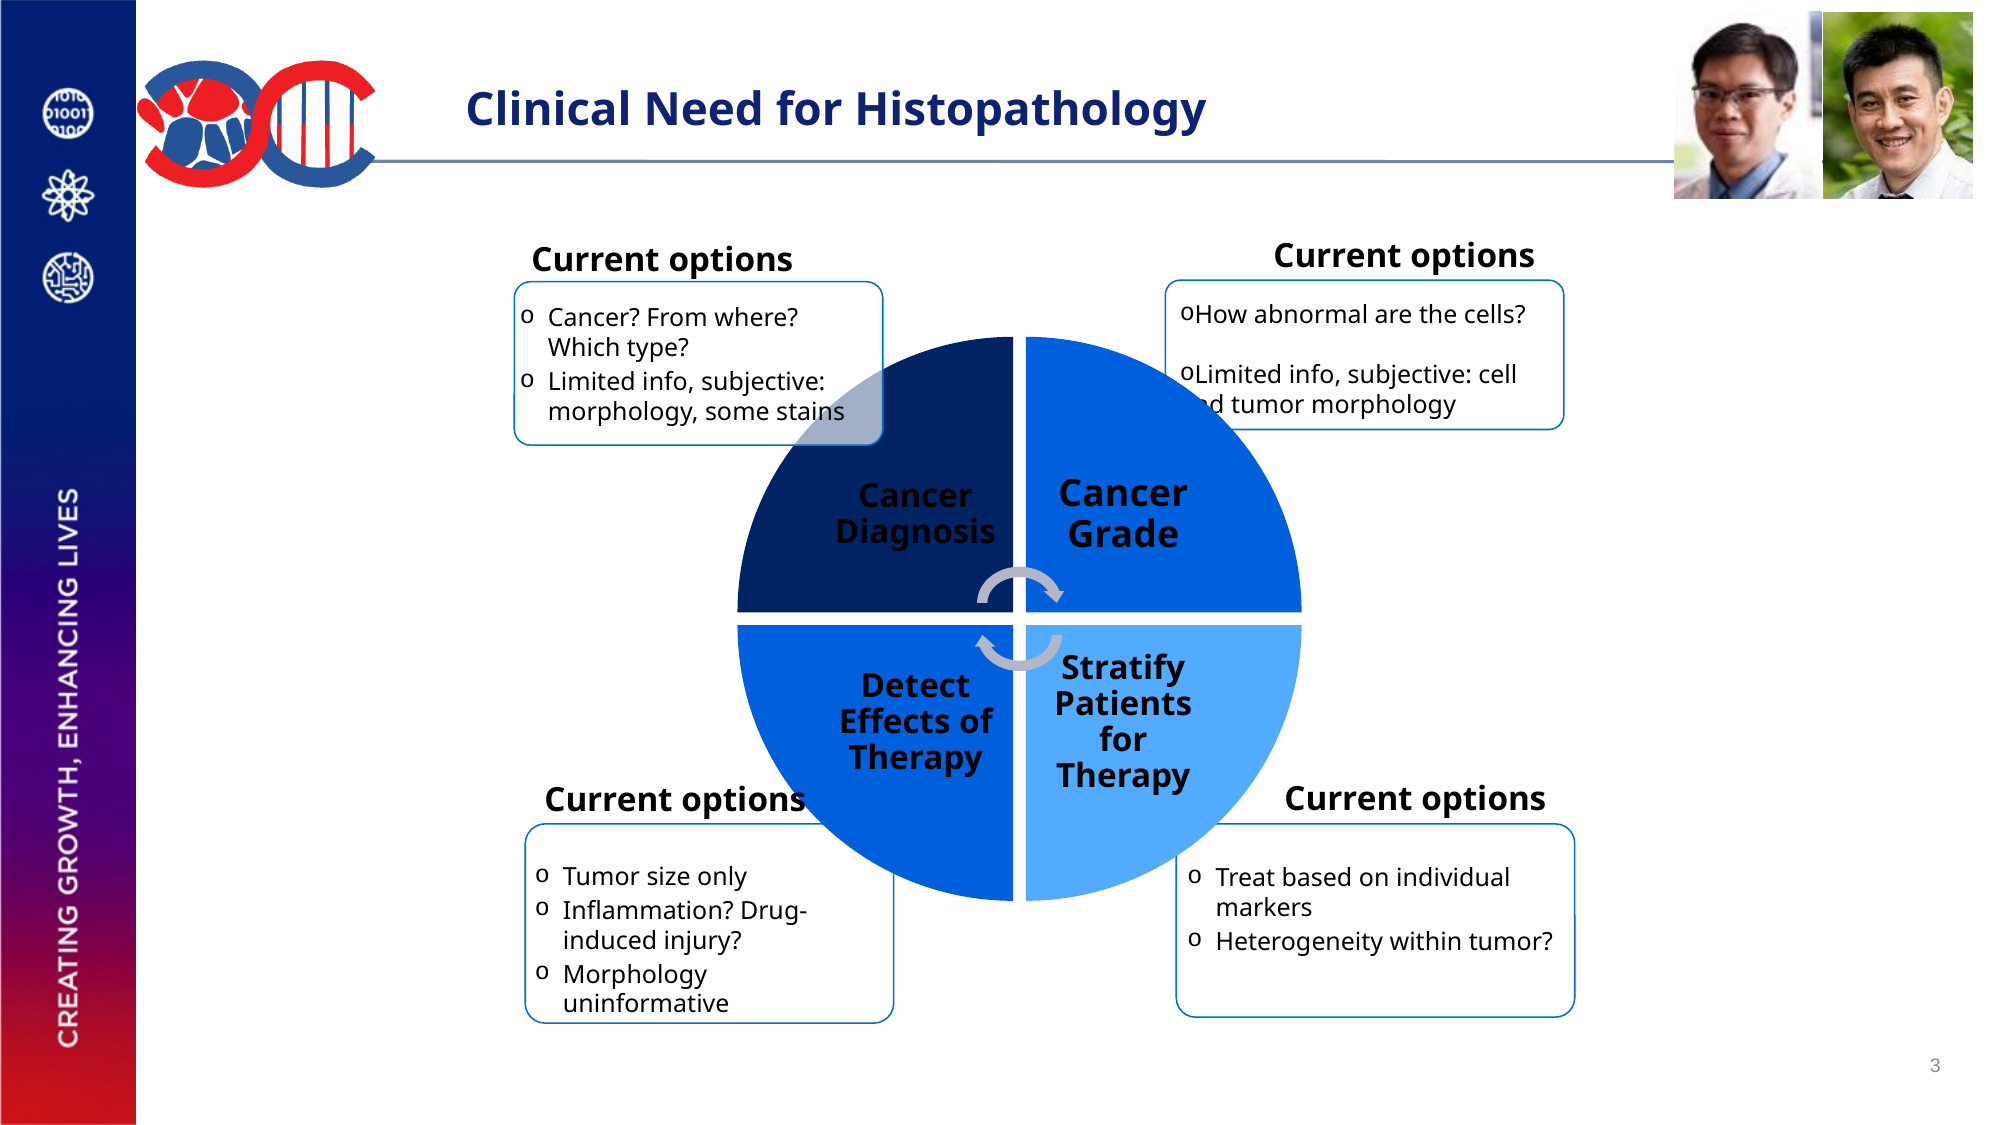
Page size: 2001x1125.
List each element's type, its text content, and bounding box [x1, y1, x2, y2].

text_box [1176, 988, 1575, 1018]
text_box [1165, 280, 1562, 335]
text_box Current options [1305, 769, 1562, 825]
text_box Current options [1258, 226, 1551, 282]
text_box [524, 823, 894, 1024]
text_box [1305, 825, 1575, 850]
text_box Current options [516, 230, 873, 286]
text_box Current options [529, 770, 732, 822]
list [1823, 8, 1974, 199]
text_box Treat based on individual markers Heterogeneity within tumor? [1176, 850, 1575, 988]
text_box Cancer? From where? Which type? Limited info, subjective: morphology, some stains [516, 298, 873, 429]
text_box Clinical Need for Histopathology [450, 72, 1222, 143]
text_box [1305, 412, 1564, 430]
picture [1674, 11, 1823, 199]
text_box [737, 336, 1302, 902]
text_box How abnormal are the cells? Limited info, subjective: cell and tumor morphology [1168, 287, 1564, 412]
picture [0, 0, 376, 1125]
text_box [514, 283, 883, 446]
